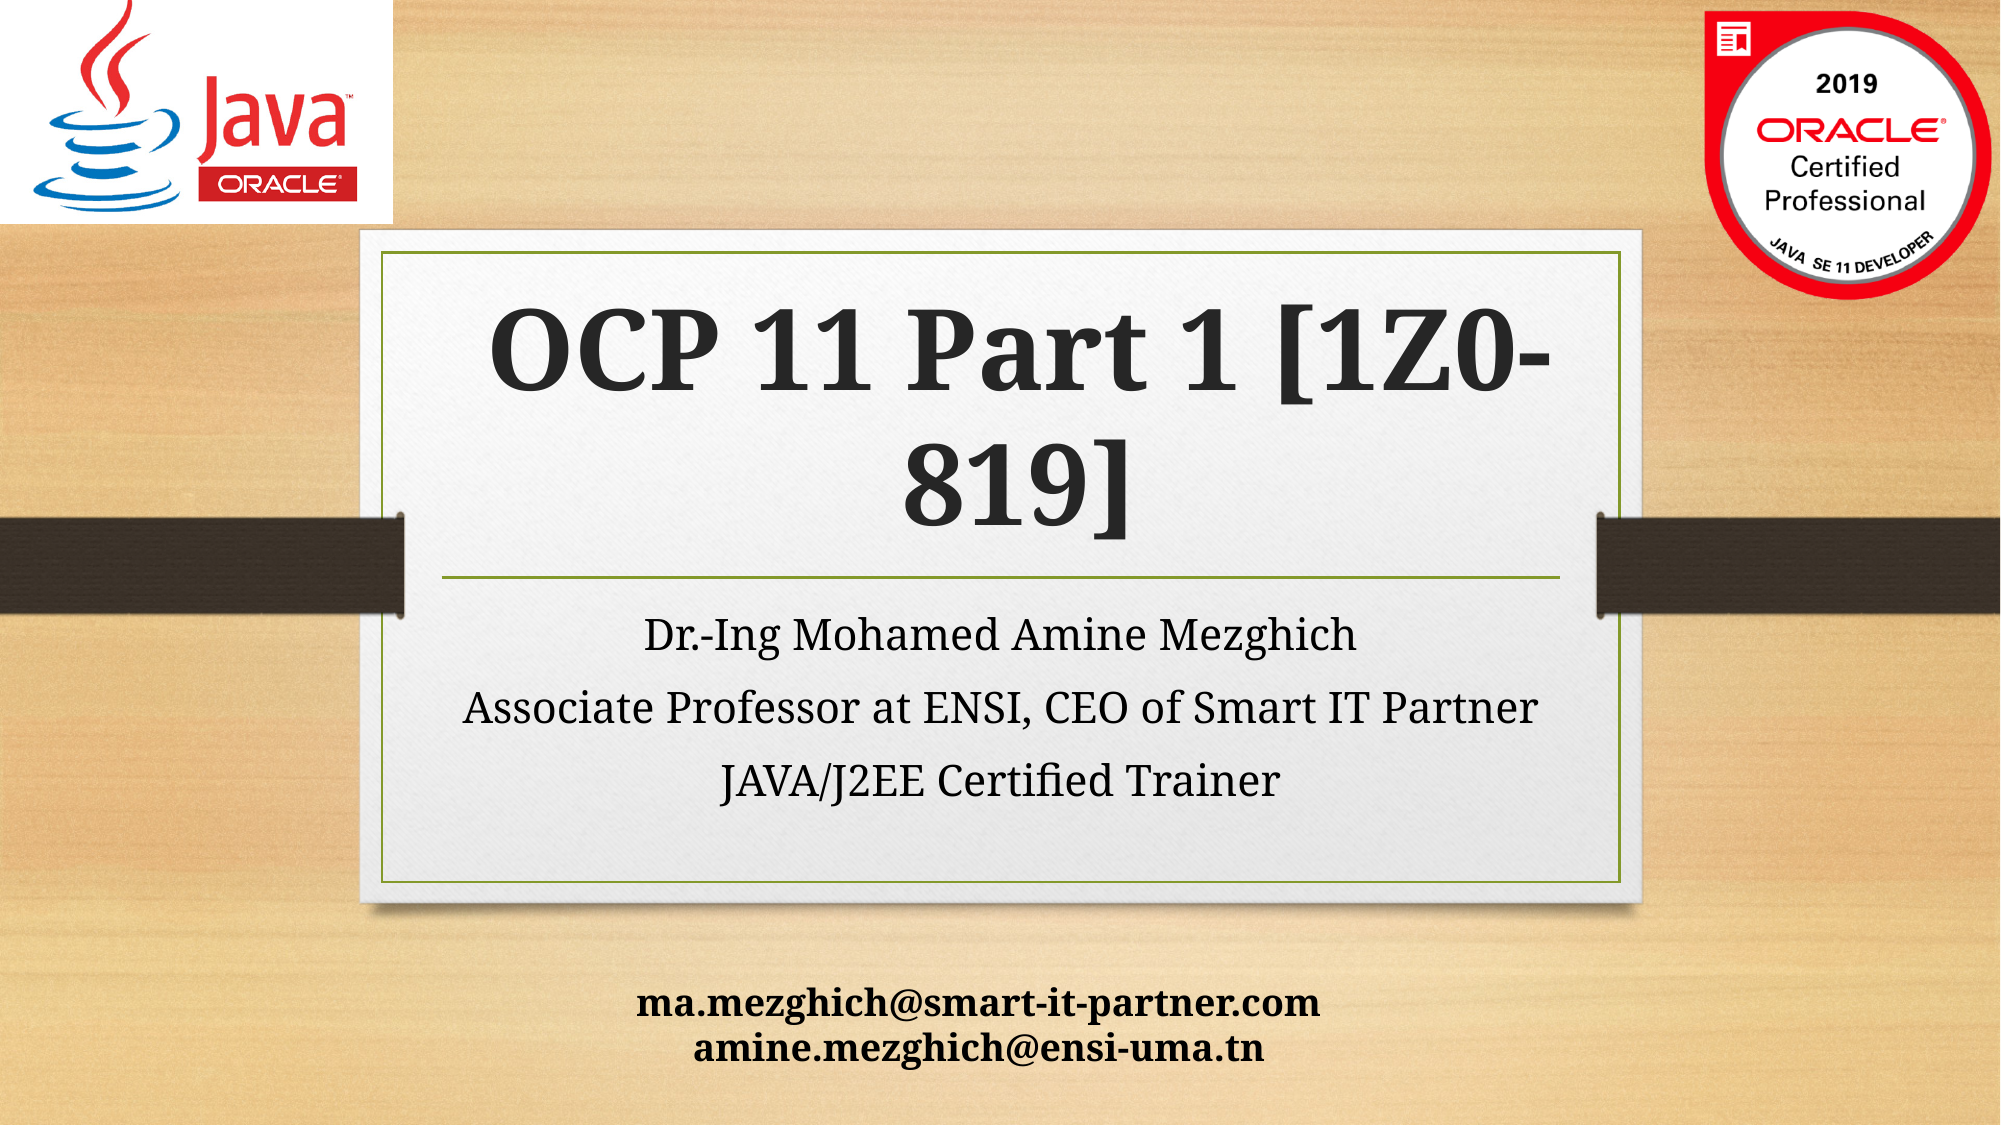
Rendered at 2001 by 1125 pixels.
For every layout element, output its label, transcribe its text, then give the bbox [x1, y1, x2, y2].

title OCP 11 Part 1 [1Z0-819] [441, 306, 1598, 556]
subtitle Dr.-Ing Mohamed Amine Mezghich Associate Professor at ENSI, CEO of Smart IT Partner JAVA/J2EE Certified Trainer [441, 600, 1560, 817]
picture [0, 0, 2001, 1125]
text_box ma.mezghich@smart-it-partner.com amine.mezghich@ensi-uma.tn [621, 971, 1337, 1077]
